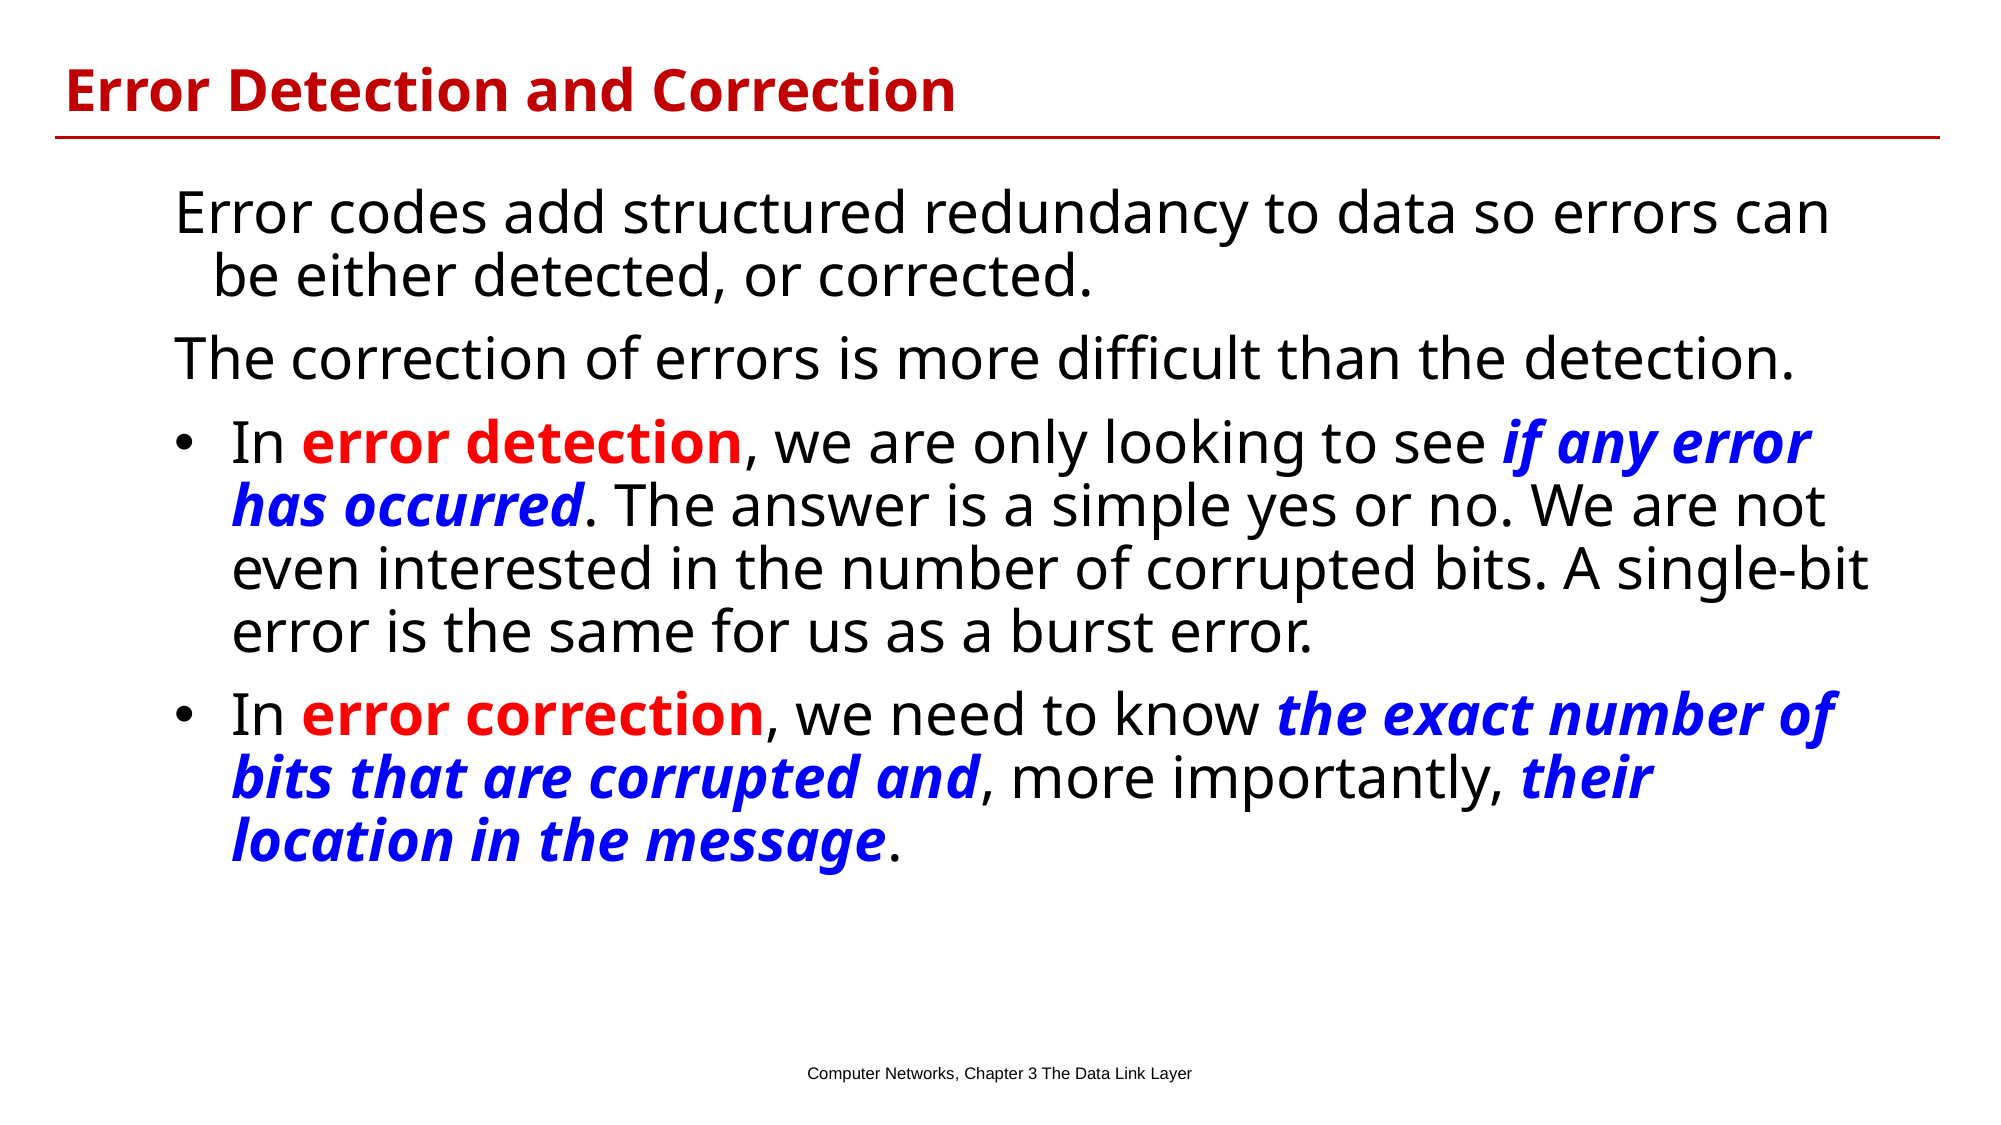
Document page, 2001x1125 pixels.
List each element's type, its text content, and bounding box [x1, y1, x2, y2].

footer Computer Networks, Chapter 3 The Data Link Layer [662, 1042, 1338, 1103]
list Error codes add structured redundancy to data so errors can be either detected, or corrected. The correction of errors is more difficult than the detection. In error detection, we are only looking to see if any error has occurred. The answer is a simple yes or no. We are not even interested in the number of corrupted bits. A single-bit error is the same for us as a burst error. In error correction, we need to know the exact number of bits that are corrupted and, more importantly, their location in the message. [159, 175, 1895, 924]
text_box Error Detection and Correction [49, 45, 1972, 130]
